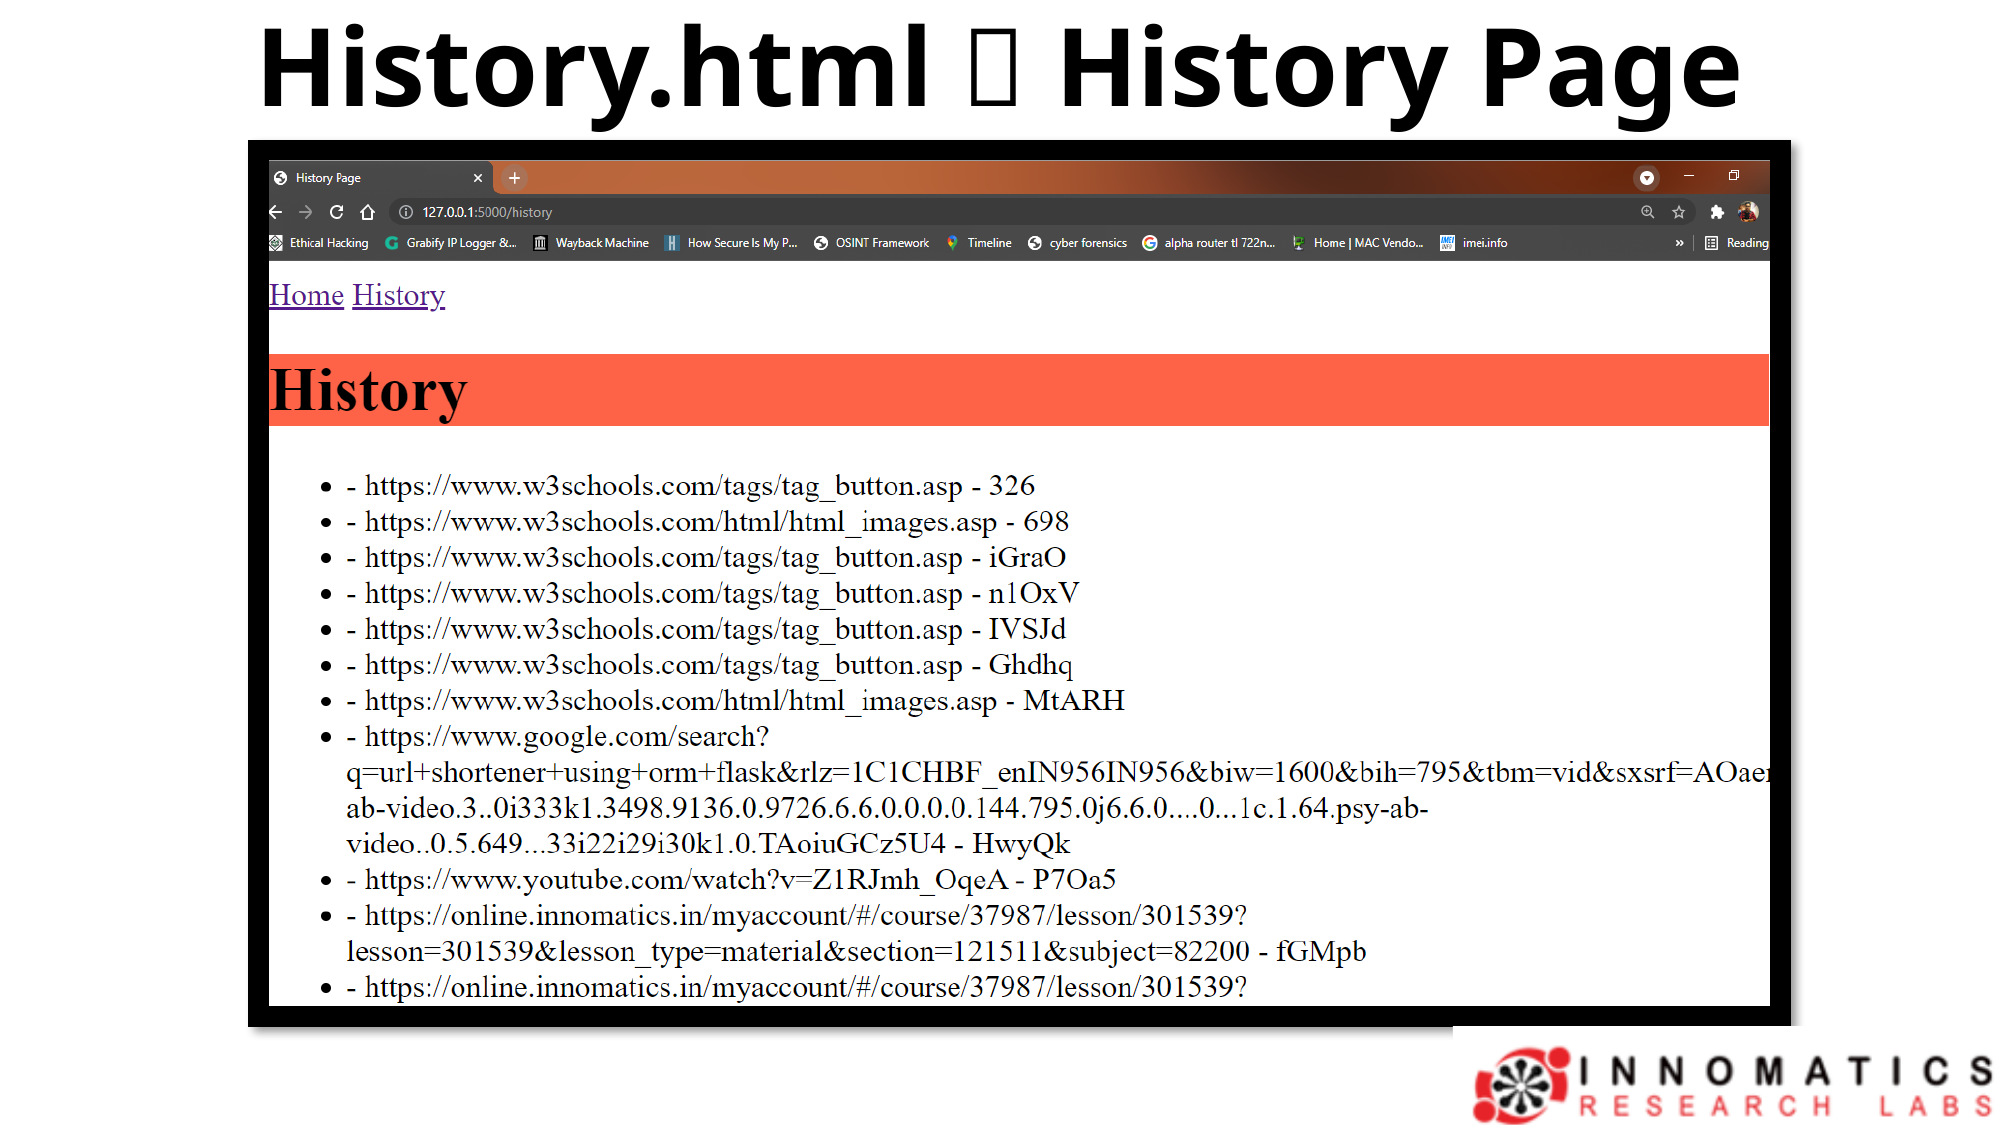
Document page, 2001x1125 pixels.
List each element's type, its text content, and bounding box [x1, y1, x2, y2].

picture [268, 160, 1771, 1007]
text_box History.html  History Page [137, 0, 1863, 144]
picture [1445, 1014, 2001, 1125]
